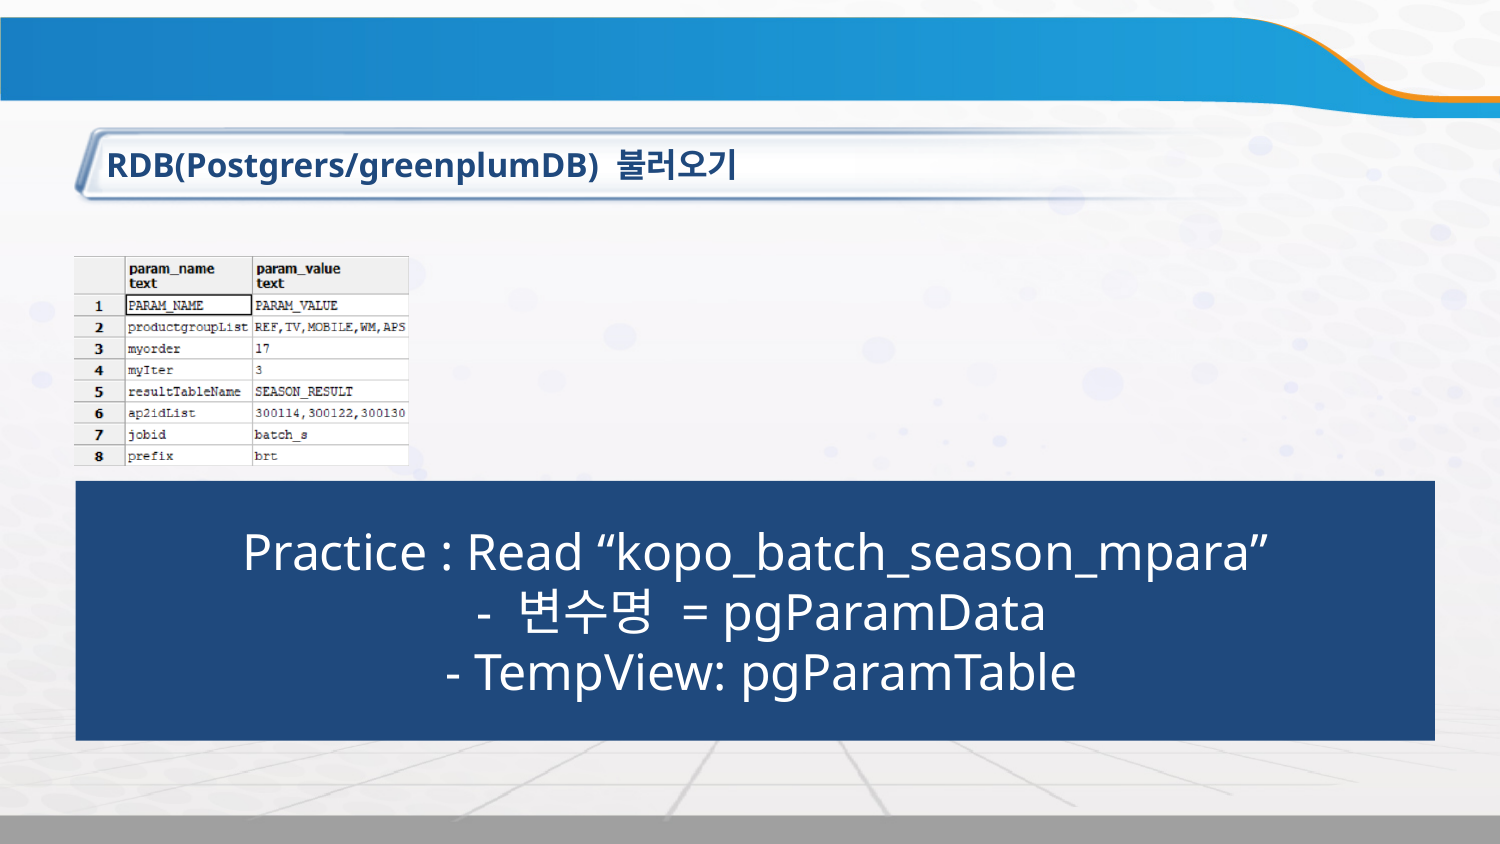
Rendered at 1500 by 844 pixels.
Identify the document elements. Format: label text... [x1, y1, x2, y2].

picture [0, 0, 1500, 844]
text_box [74, 126, 1289, 208]
text_box Practice : Read “kopo_batch_season_mpara” - 변수명 = pgParamData - TempView: pgParamTable [75, 480, 1435, 741]
text_box 4. 데이터 로딩 [29, 0, 1175, 103]
